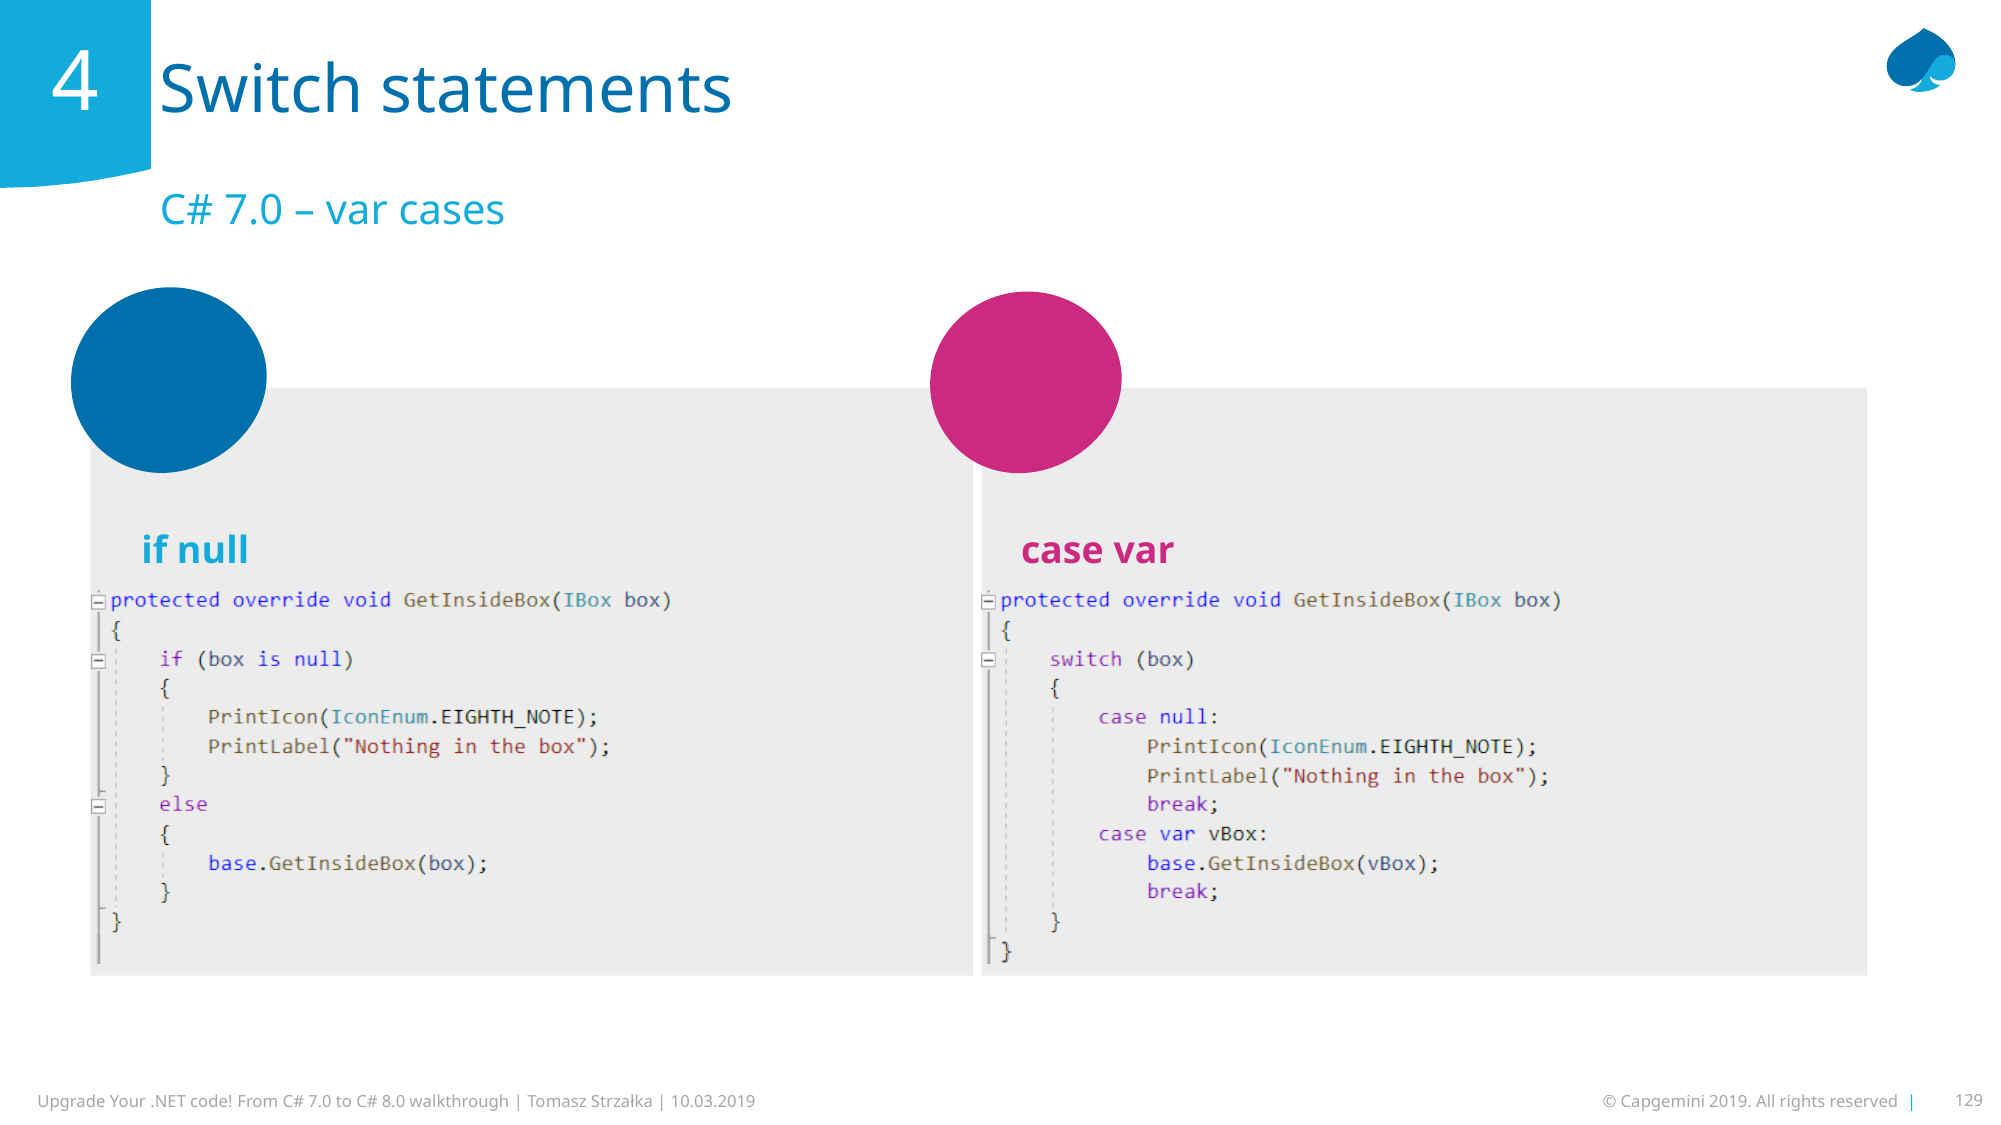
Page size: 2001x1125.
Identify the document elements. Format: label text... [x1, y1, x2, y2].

picture [91, 590, 673, 964]
text_box [930, 291, 1122, 474]
text_box case var [1021, 498, 1859, 605]
picture [981, 590, 1563, 964]
text_box [981, 387, 1868, 977]
text_box [89, 387, 974, 977]
text_box if null [141, 498, 941, 605]
list 4 [0, 7, 150, 158]
text_box [70, 287, 267, 473]
title Switch statements [159, 0, 1863, 182]
list C# 7.0 – var cases [159, 188, 1955, 272]
